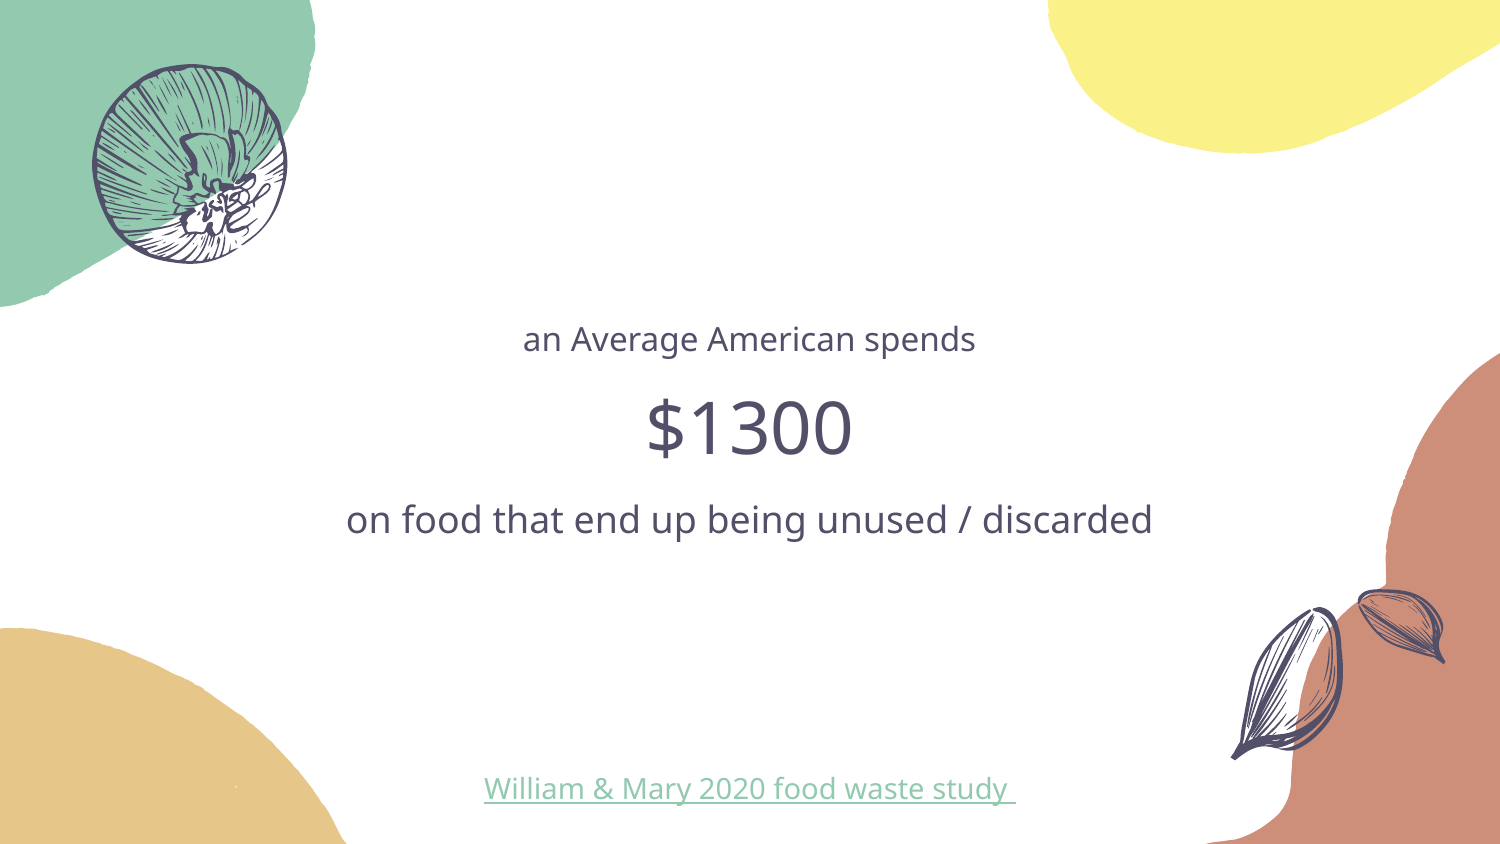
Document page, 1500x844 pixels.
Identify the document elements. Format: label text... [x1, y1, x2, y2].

subtitle on food that end up being unused / discarded [284, 472, 1216, 565]
text_box William & Mary 2020 food waste study [355, 755, 1144, 825]
title $1300 [284, 393, 1216, 458]
text_box an Average American spends [300, 303, 1200, 374]
